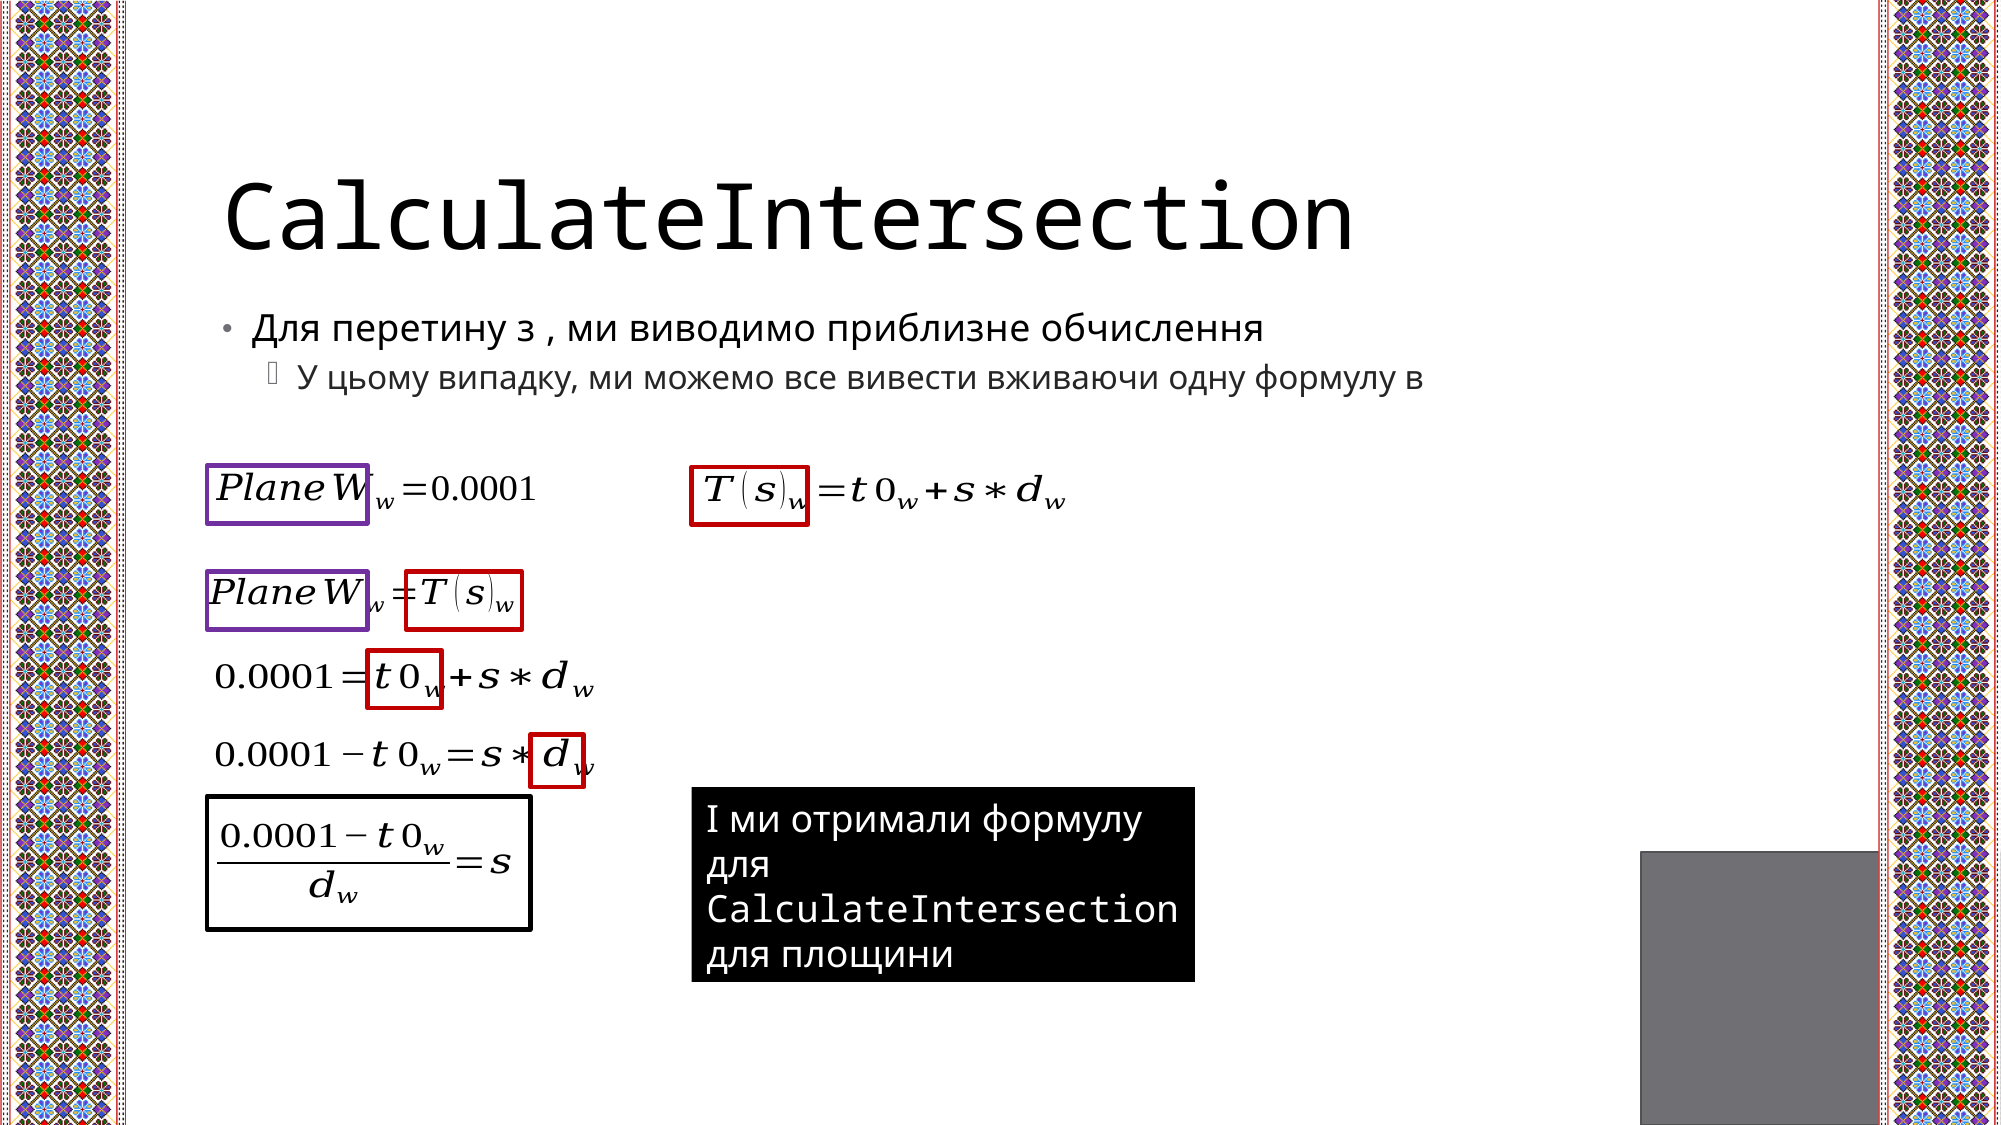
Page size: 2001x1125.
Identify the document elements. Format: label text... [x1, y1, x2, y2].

text_box [206, 571, 369, 631]
text_box [405, 571, 523, 631]
title CalculateIntersection [206, 60, 1797, 278]
picture [1879, 1, 2001, 1124]
picture [1, 2, 126, 1124]
text_box [206, 464, 369, 524]
text_box [529, 734, 585, 788]
text_box [366, 649, 443, 709]
text_box [206, 795, 531, 931]
text_box [691, 466, 809, 526]
